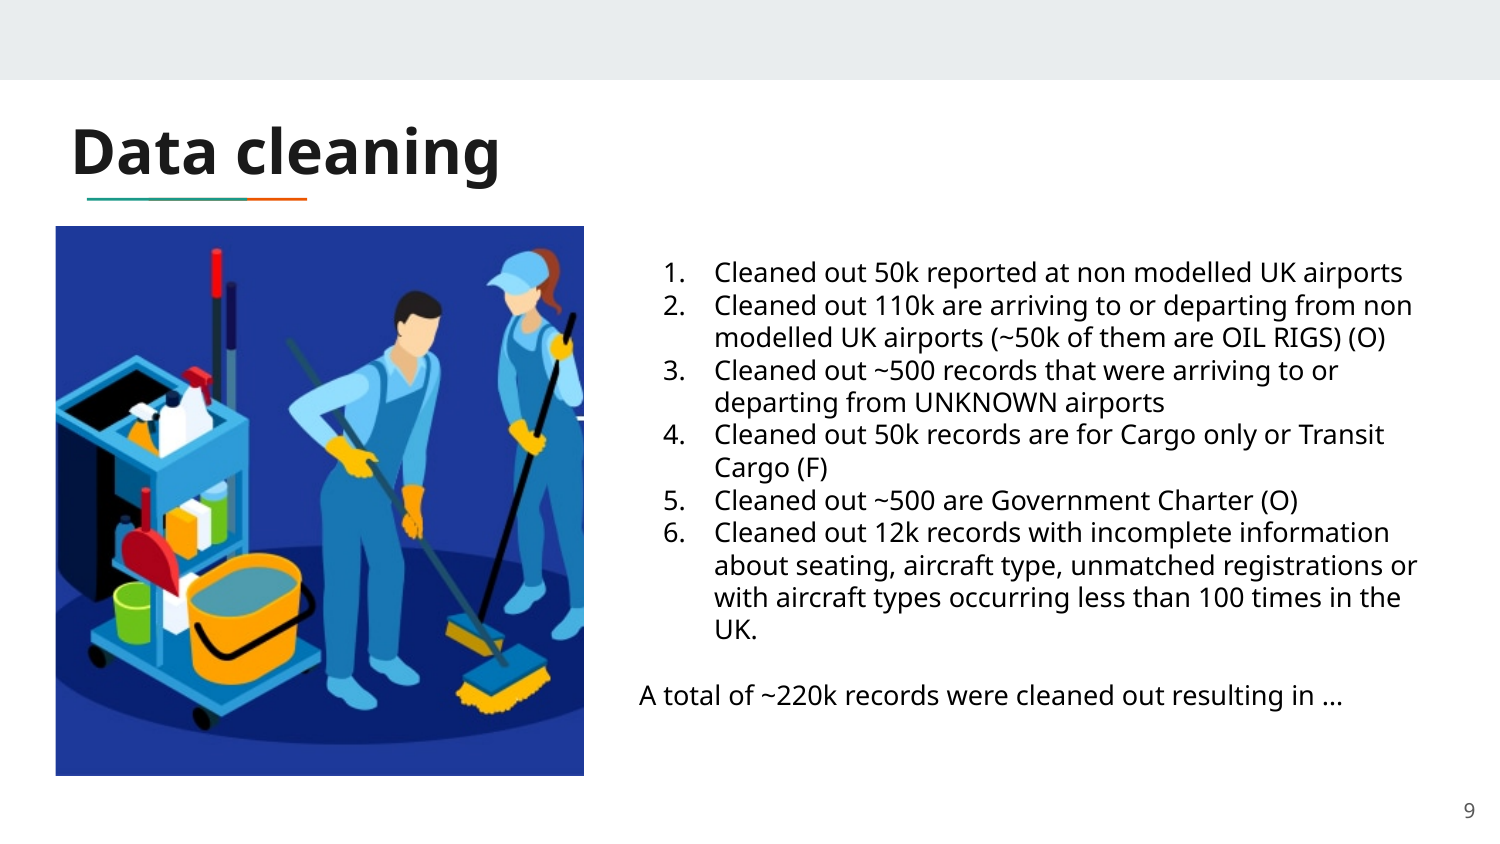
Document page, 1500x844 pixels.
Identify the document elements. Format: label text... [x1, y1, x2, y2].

picture [55, 226, 585, 776]
title Data cleaning [55, 97, 1317, 186]
text_box Cleaned out 50k reported at non modelled UK airports Cleaned out 110k are arriving to or departing from non modelled UK airports (~50k of them are OIL RIGS) (O) Cleaned out ~500 records that were arriving to or departing from UNKNOWN airports Cleaned out 50k records are for Cargo only or Transit Cargo (F) Cleaned out ~500 are Government Charter (O) Cleaned out 12k records with incomplete information about seating, aircraft type, unmatched registrations or with aircraft types occurring less than 100 times in the UK. A total of ~220k records were cleaned out resulting in … [624, 240, 1446, 776]
slide_number 9 [1400, 779, 1491, 844]
